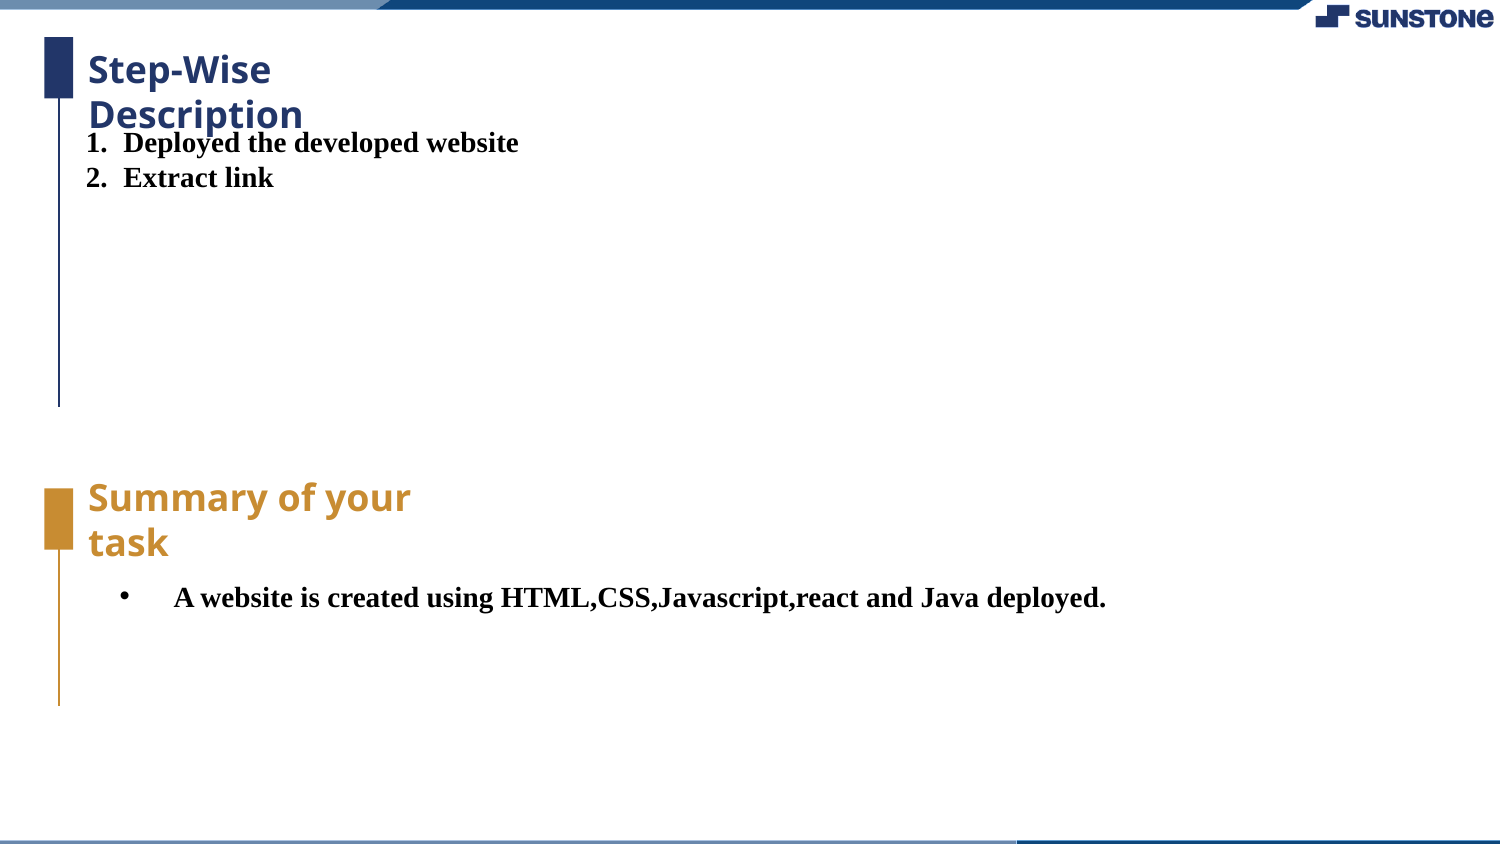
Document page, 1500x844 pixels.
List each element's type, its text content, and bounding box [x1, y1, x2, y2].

text_box Step-Wise Description [73, 38, 505, 92]
text_box Summary of your task [73, 466, 505, 519]
text_box A website is created using HTML,CSS,Javascript,react and Java deployed. [104, 570, 1448, 621]
text_box Deployed the developed website Extract link [71, 116, 1482, 272]
picture [0, 0, 1500, 844]
